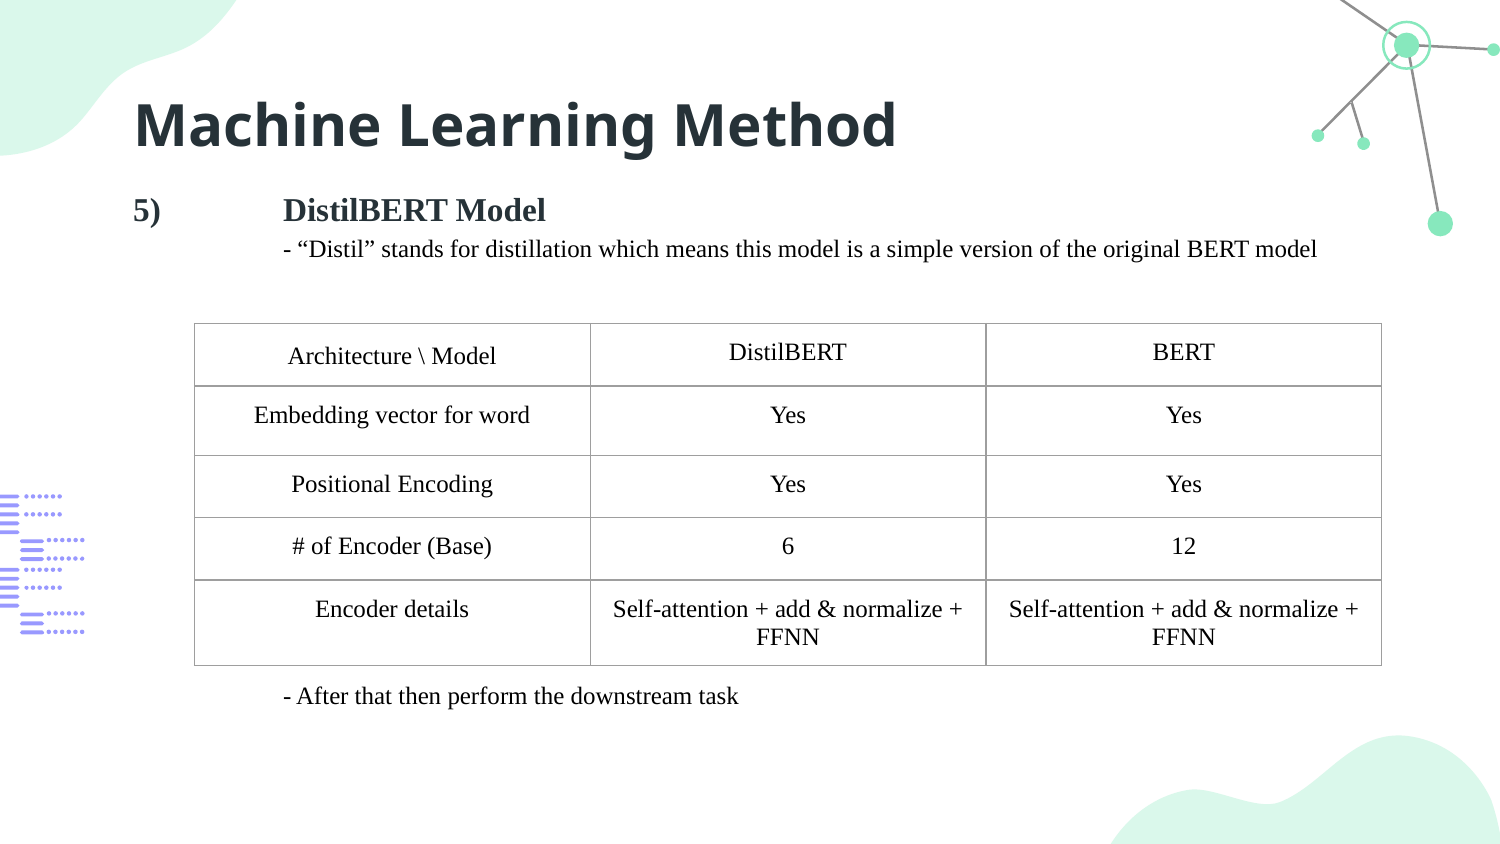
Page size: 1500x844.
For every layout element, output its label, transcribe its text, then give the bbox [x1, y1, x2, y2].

table_cell Self-attention + add & normalize + FFNN [591, 581, 985, 665]
table_cell 6 [591, 518, 985, 579]
table_cell Yes [987, 456, 1381, 517]
table_cell Yes [591, 387, 985, 455]
table_cell # of Encoder (Base) [195, 518, 590, 579]
table_cell Positional Encoding [195, 456, 590, 517]
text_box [1231, 0, 1500, 236]
table_cell 12 [987, 518, 1381, 579]
table_cell Embedding vector for word [195, 387, 590, 455]
title Machine Learning Method [118, 72, 1226, 166]
table_header DistilBERT [591, 324, 985, 385]
subtitle 5) DistilBERT Model - “Distil” stands for distillation which means this model is a simple version of the original BERT model - After that then perform the downstream task [118, 166, 1394, 827]
table_header Architecture \ Model [195, 324, 590, 385]
table_cell Self-attention + add & normalize + FFNN [987, 581, 1381, 665]
table_cell Yes [591, 456, 985, 517]
table_cell Yes [987, 387, 1381, 455]
table_header BERT [987, 324, 1381, 385]
table_cell Encoder details [195, 581, 590, 665]
